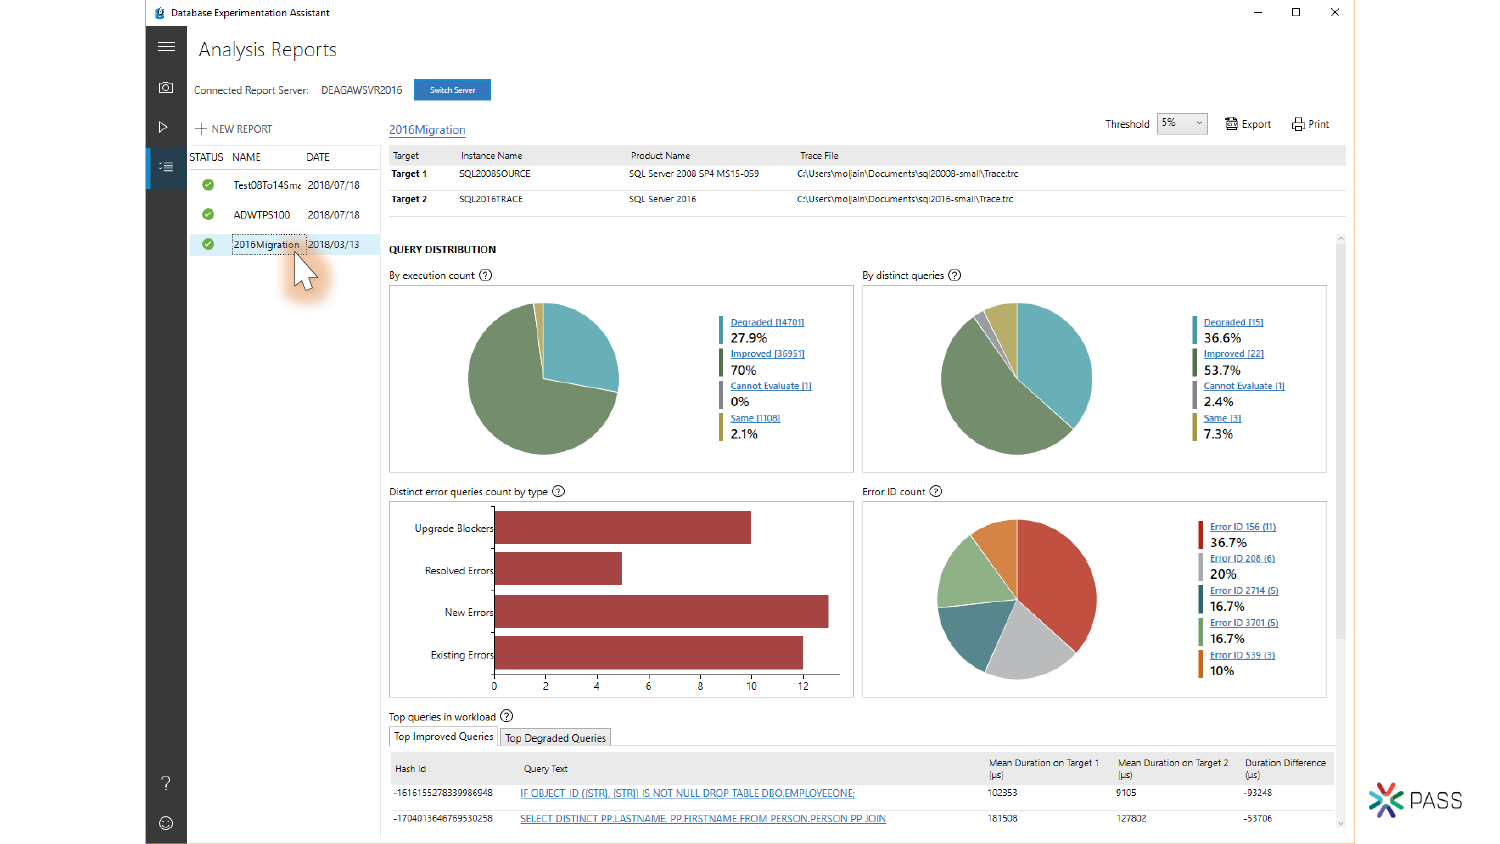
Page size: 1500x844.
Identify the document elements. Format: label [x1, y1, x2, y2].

picture [145, 0, 1355, 844]
picture [1367, 780, 1463, 820]
